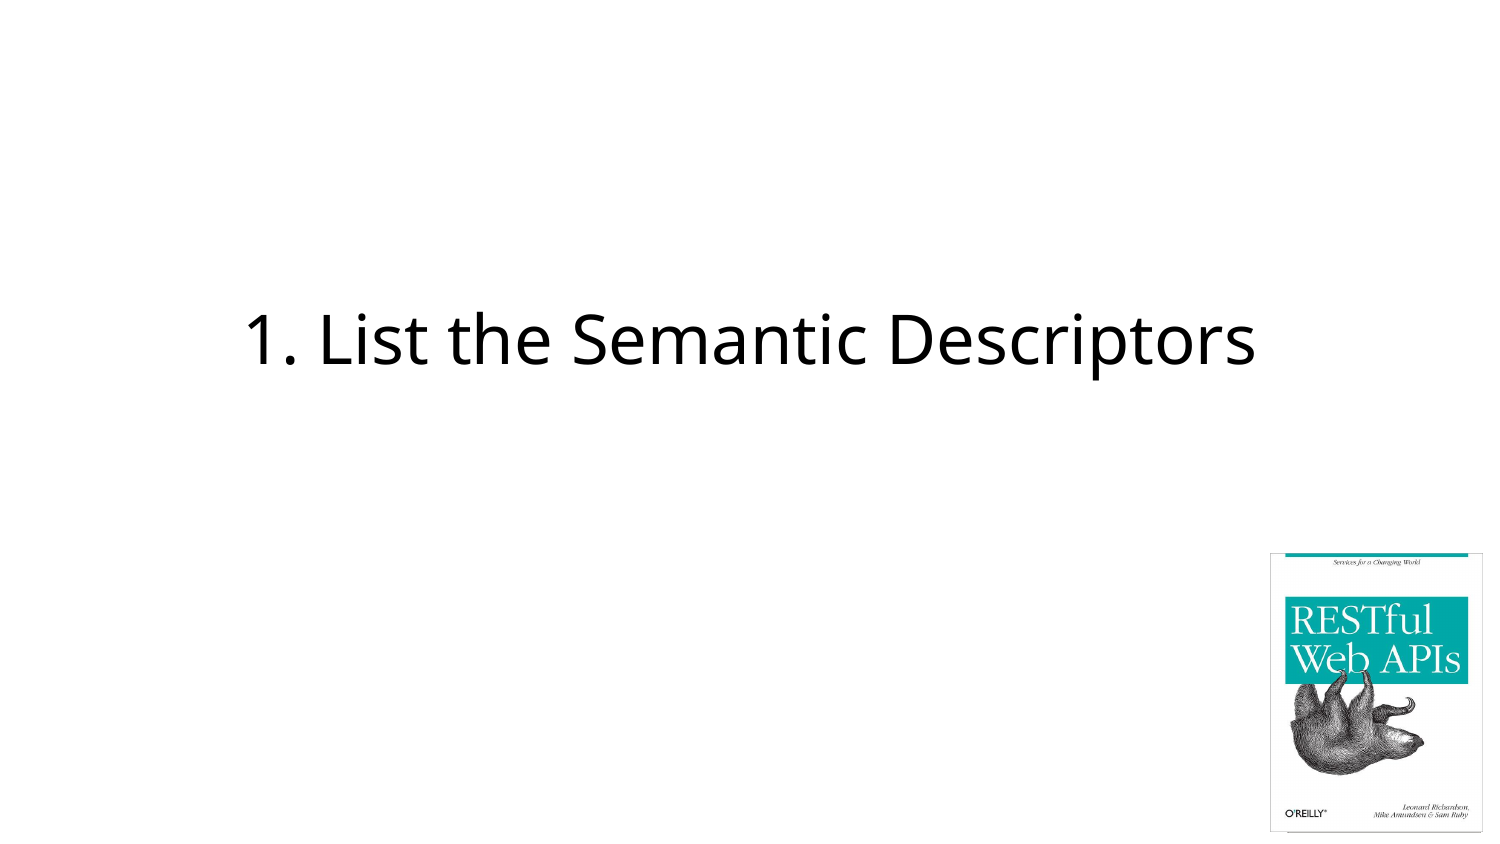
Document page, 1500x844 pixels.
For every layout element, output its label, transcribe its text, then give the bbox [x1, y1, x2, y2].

title 1. List the Semantic Descriptors [75, 33, 1425, 808]
picture [1270, 553, 1484, 833]
